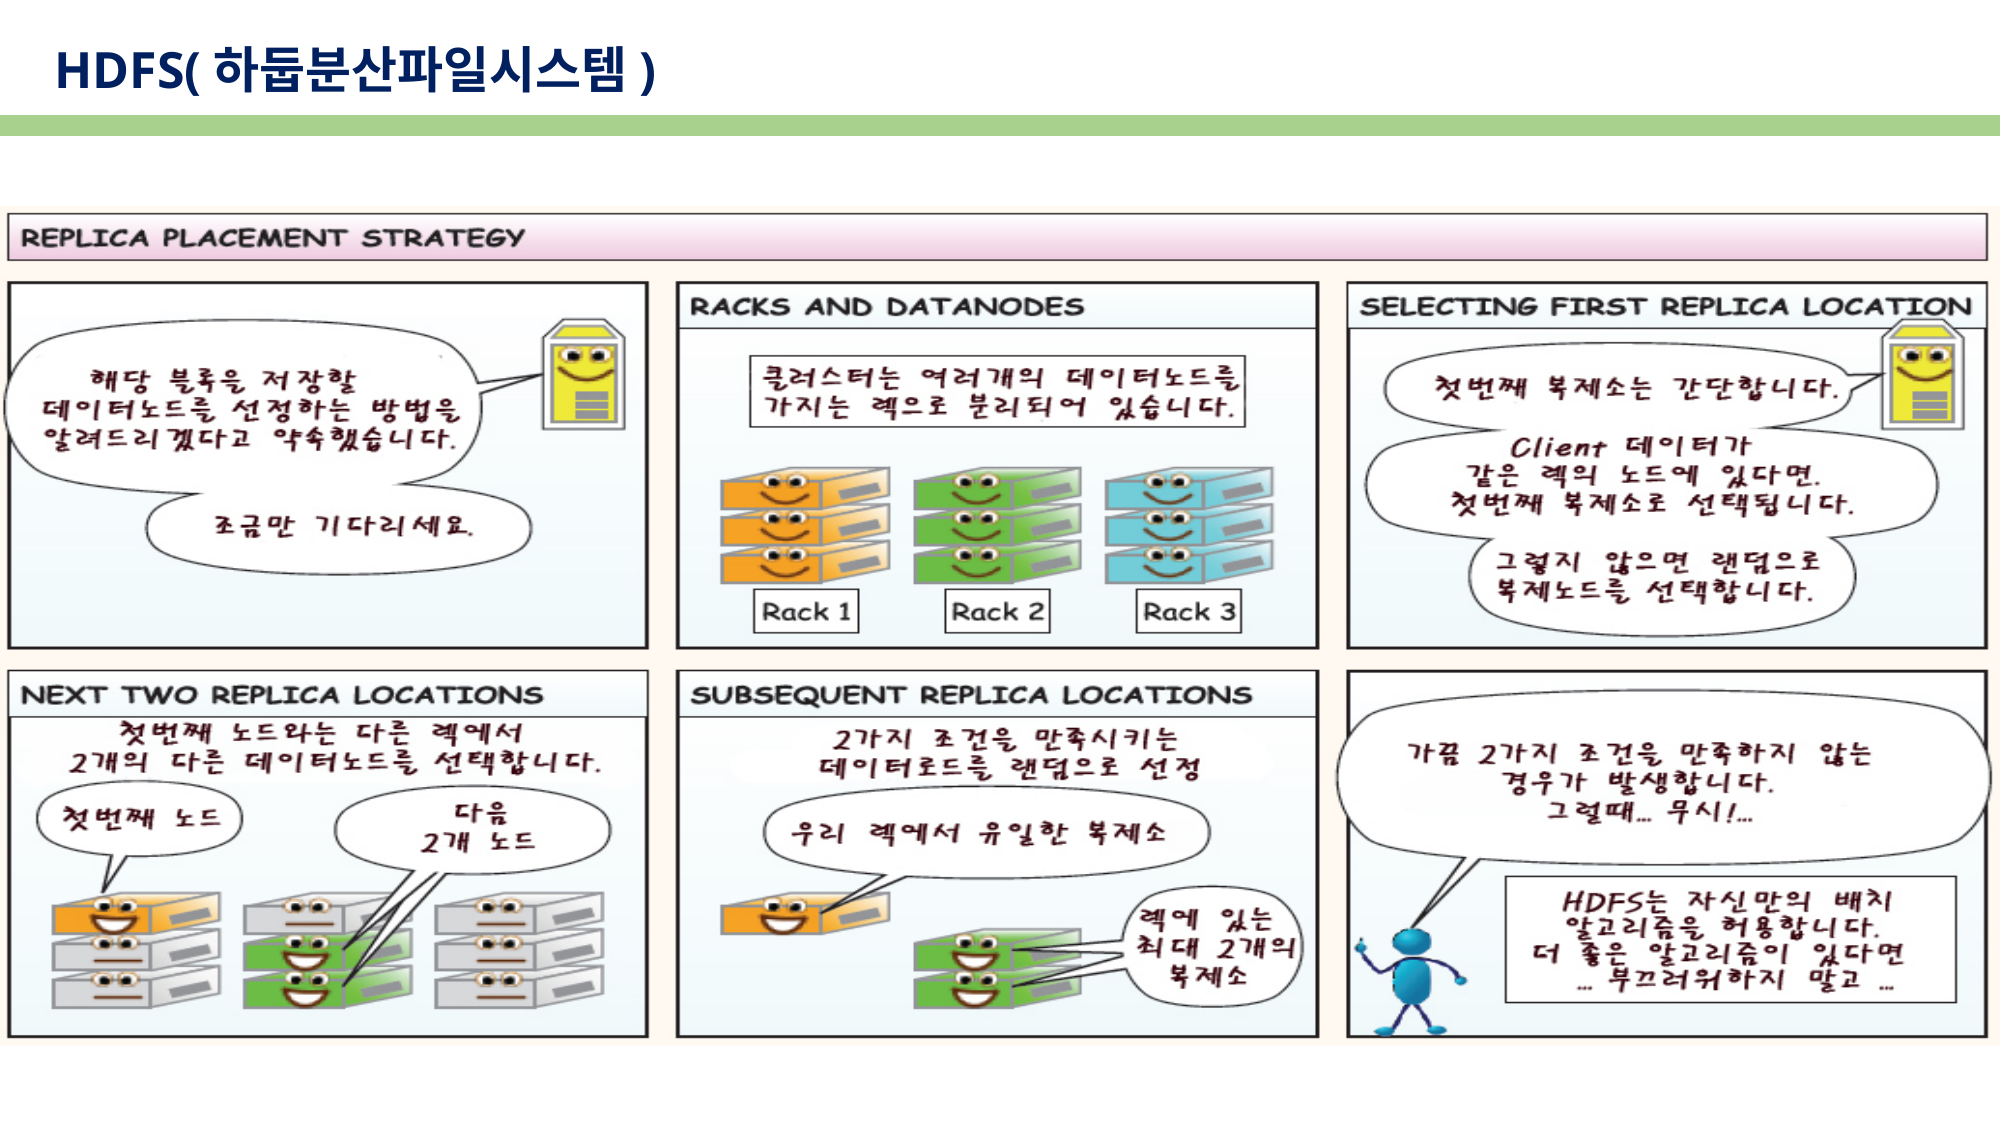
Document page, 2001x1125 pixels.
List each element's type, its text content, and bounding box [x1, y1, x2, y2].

title HDFS(하둡분산파일시스템) [39, 19, 1757, 115]
picture [0, 206, 2000, 1047]
